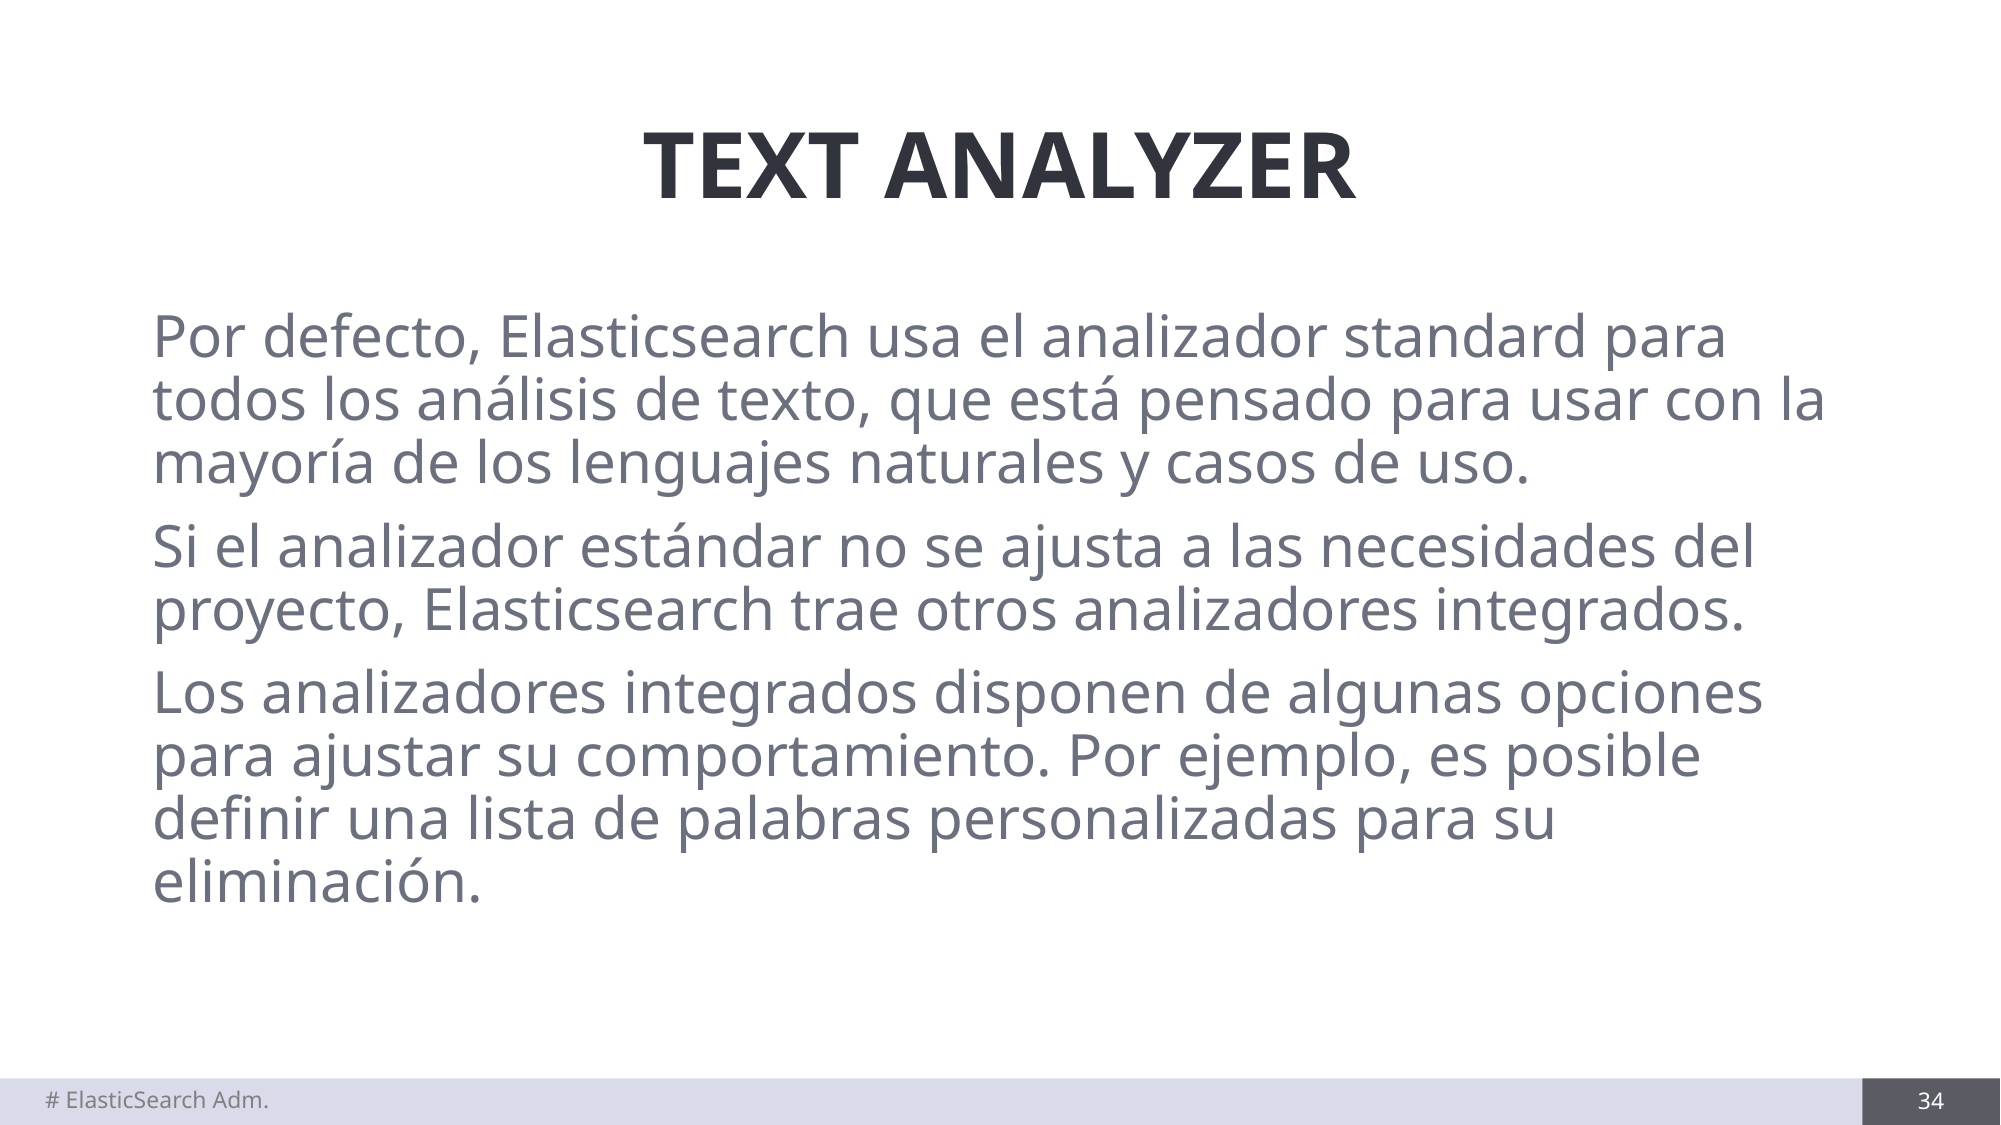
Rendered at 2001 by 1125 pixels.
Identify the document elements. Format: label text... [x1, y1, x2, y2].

list Por defecto, Elasticsearch usa el analizador standard para todos los análisis de texto, que está pensado para usar con la mayoría de los lenguajes naturales y casos de uso. Si el analizador estándar no se ajusta a las necesidades del proyecto, Elasticsearch trae otros analizadores integrados. Los analizadores integrados disponen de algunas opciones para ajustar su comportamiento. Por ejemplo, es posible definir una lista de palabras personalizadas para su eliminación. [137, 299, 1863, 1014]
footer # ElasticSearch Adm. [0, 1078, 1862, 1125]
title TEXT ANALYZER [137, 59, 1863, 278]
slide_number 34 [1862, 1078, 2000, 1125]
